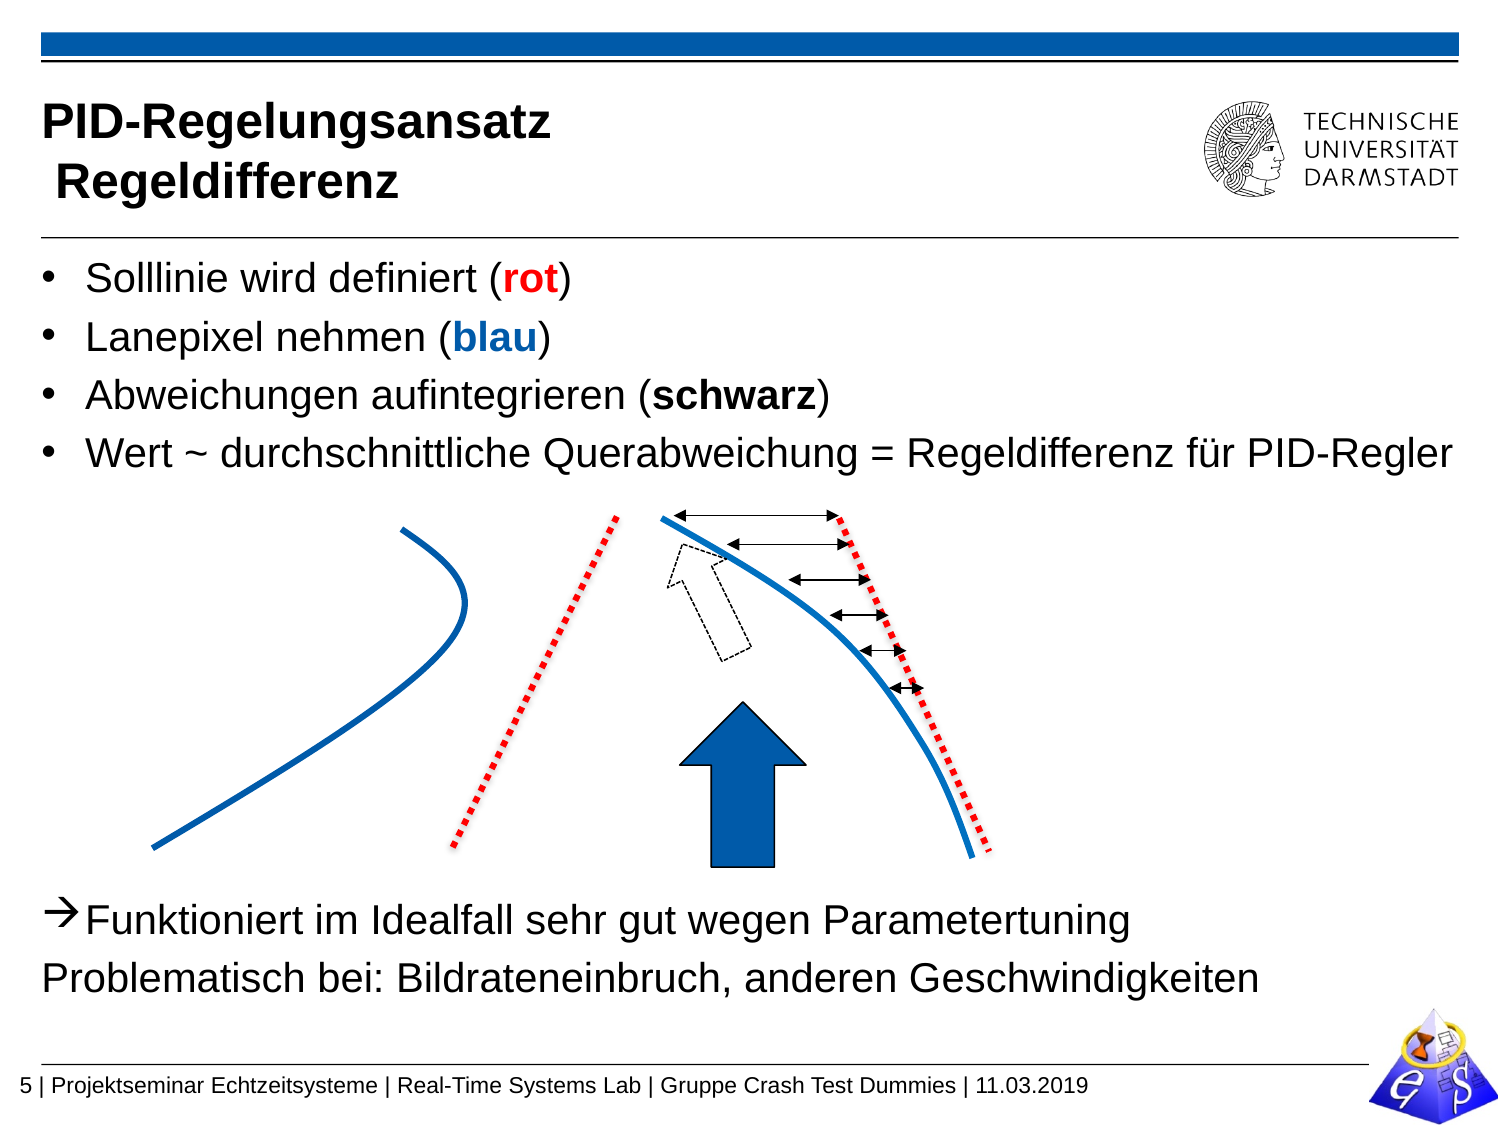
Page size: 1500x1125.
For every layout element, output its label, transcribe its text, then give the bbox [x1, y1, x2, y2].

picture [1369, 1006, 1498, 1125]
picture [1175, 84, 1483, 214]
list Solllinie wird definiert (rot) Lanepixel nehmen (blau) Abweichungen aufintegrieren (schwarz) Wert ~ durchschnittliche Querabweichung = Regeldifferenz für PID-Regler Funktioniert im Idealfall sehr gut wegen Parametertuning Problematisch bei: Bildrateneinbruch, anderen Geschwindigkeiten [41, 243, 1459, 1059]
title PID-Regelungsansatz Regeldifferenz [41, 80, 1170, 218]
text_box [152, 515, 990, 868]
